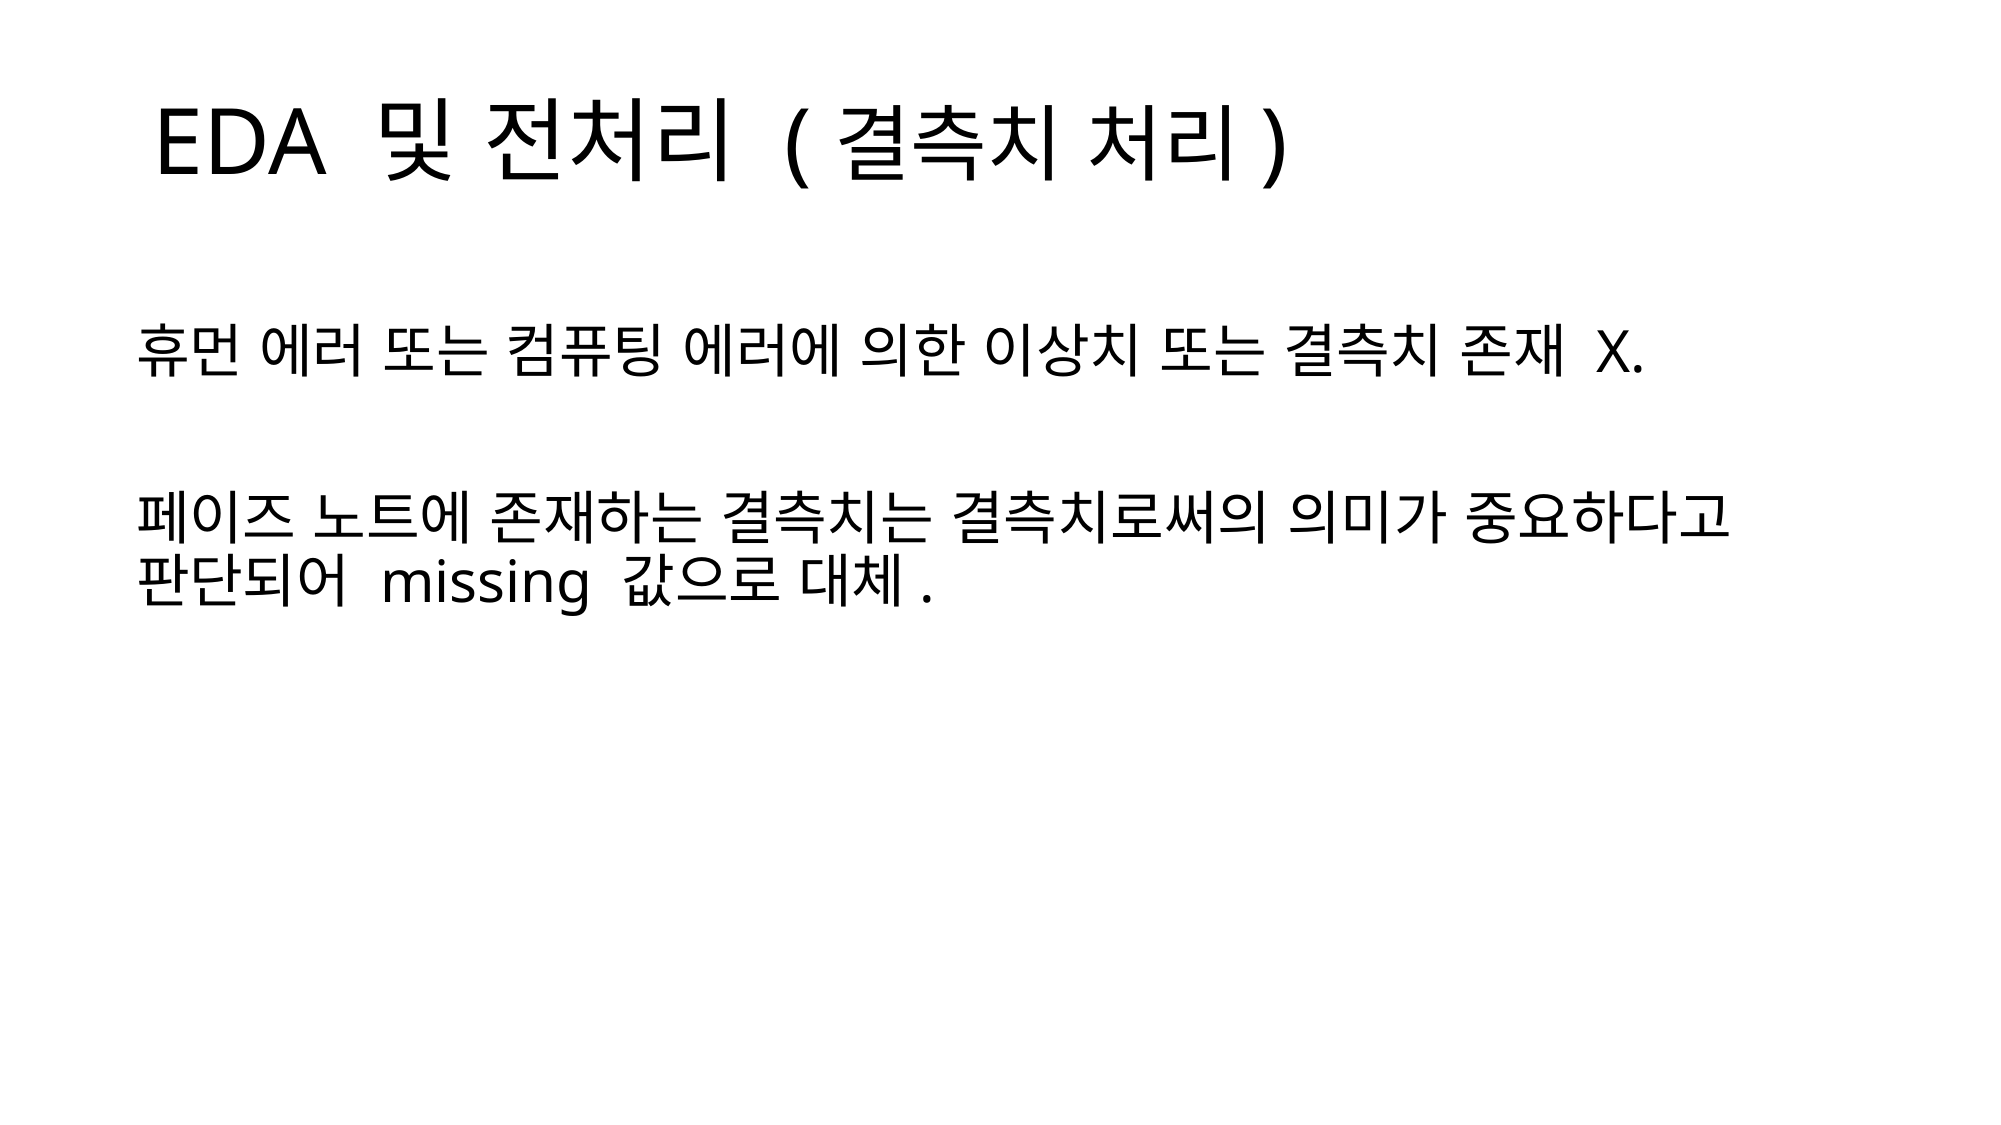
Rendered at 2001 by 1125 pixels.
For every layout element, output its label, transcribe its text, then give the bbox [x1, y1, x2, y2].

title EDA 및 전처리 (결측치 처리) [137, 36, 1863, 254]
list 휴먼 에러 또는 컴퓨팅 에러에 의한 이상치 또는 결측치 존재 X. 페이즈 노트에 존재하는 결측치는 결측치로써의 의미가 중요하다고 판단되어 missing 값으로 대체. [121, 223, 1846, 938]
